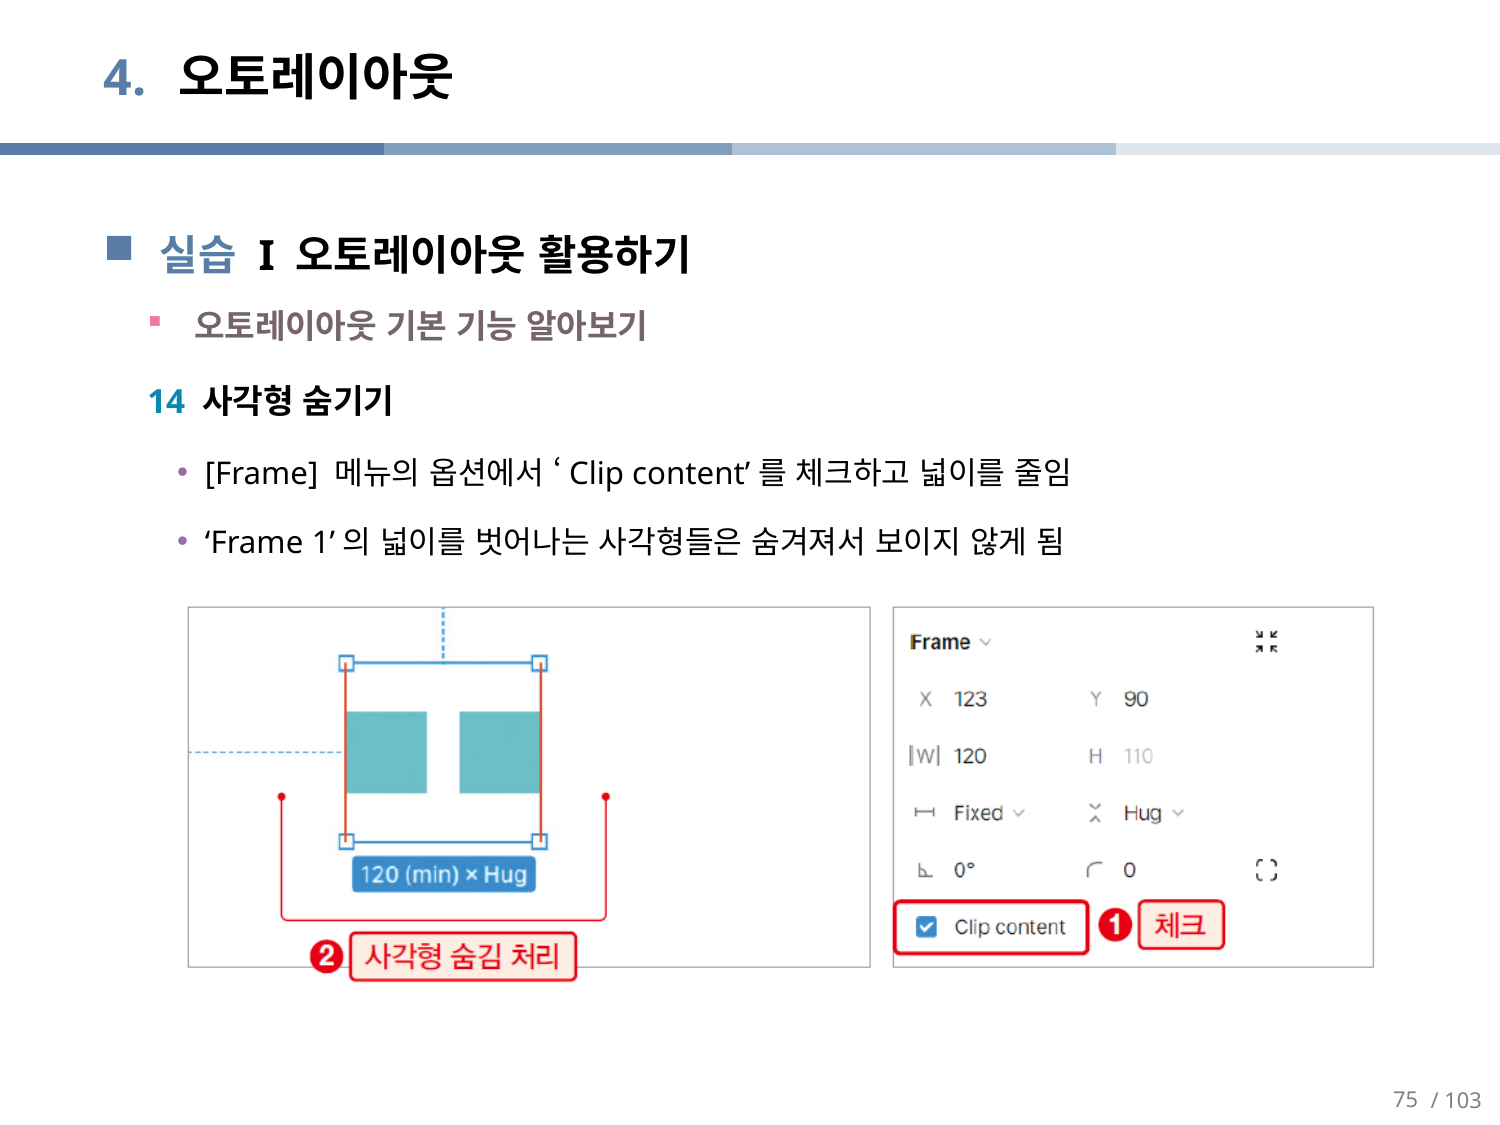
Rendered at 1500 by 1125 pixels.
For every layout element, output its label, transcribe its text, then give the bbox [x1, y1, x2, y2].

list 실습 I 오토레이아웃 활용하기 오토레이아웃 기본 기능 알아보기 14 사각형 숨기기 [Frame] 메뉴의 옵션에서 ‘Clip content’를 체크하고 넓이를 줄임 ‘Frame 1’의 넓이를 벗어나는 사각형들은 숨겨져서 보이지 않게 됨 [88, 196, 1400, 1083]
picture [170, 585, 1400, 1025]
title 오토레이아웃 [88, 30, 1211, 121]
